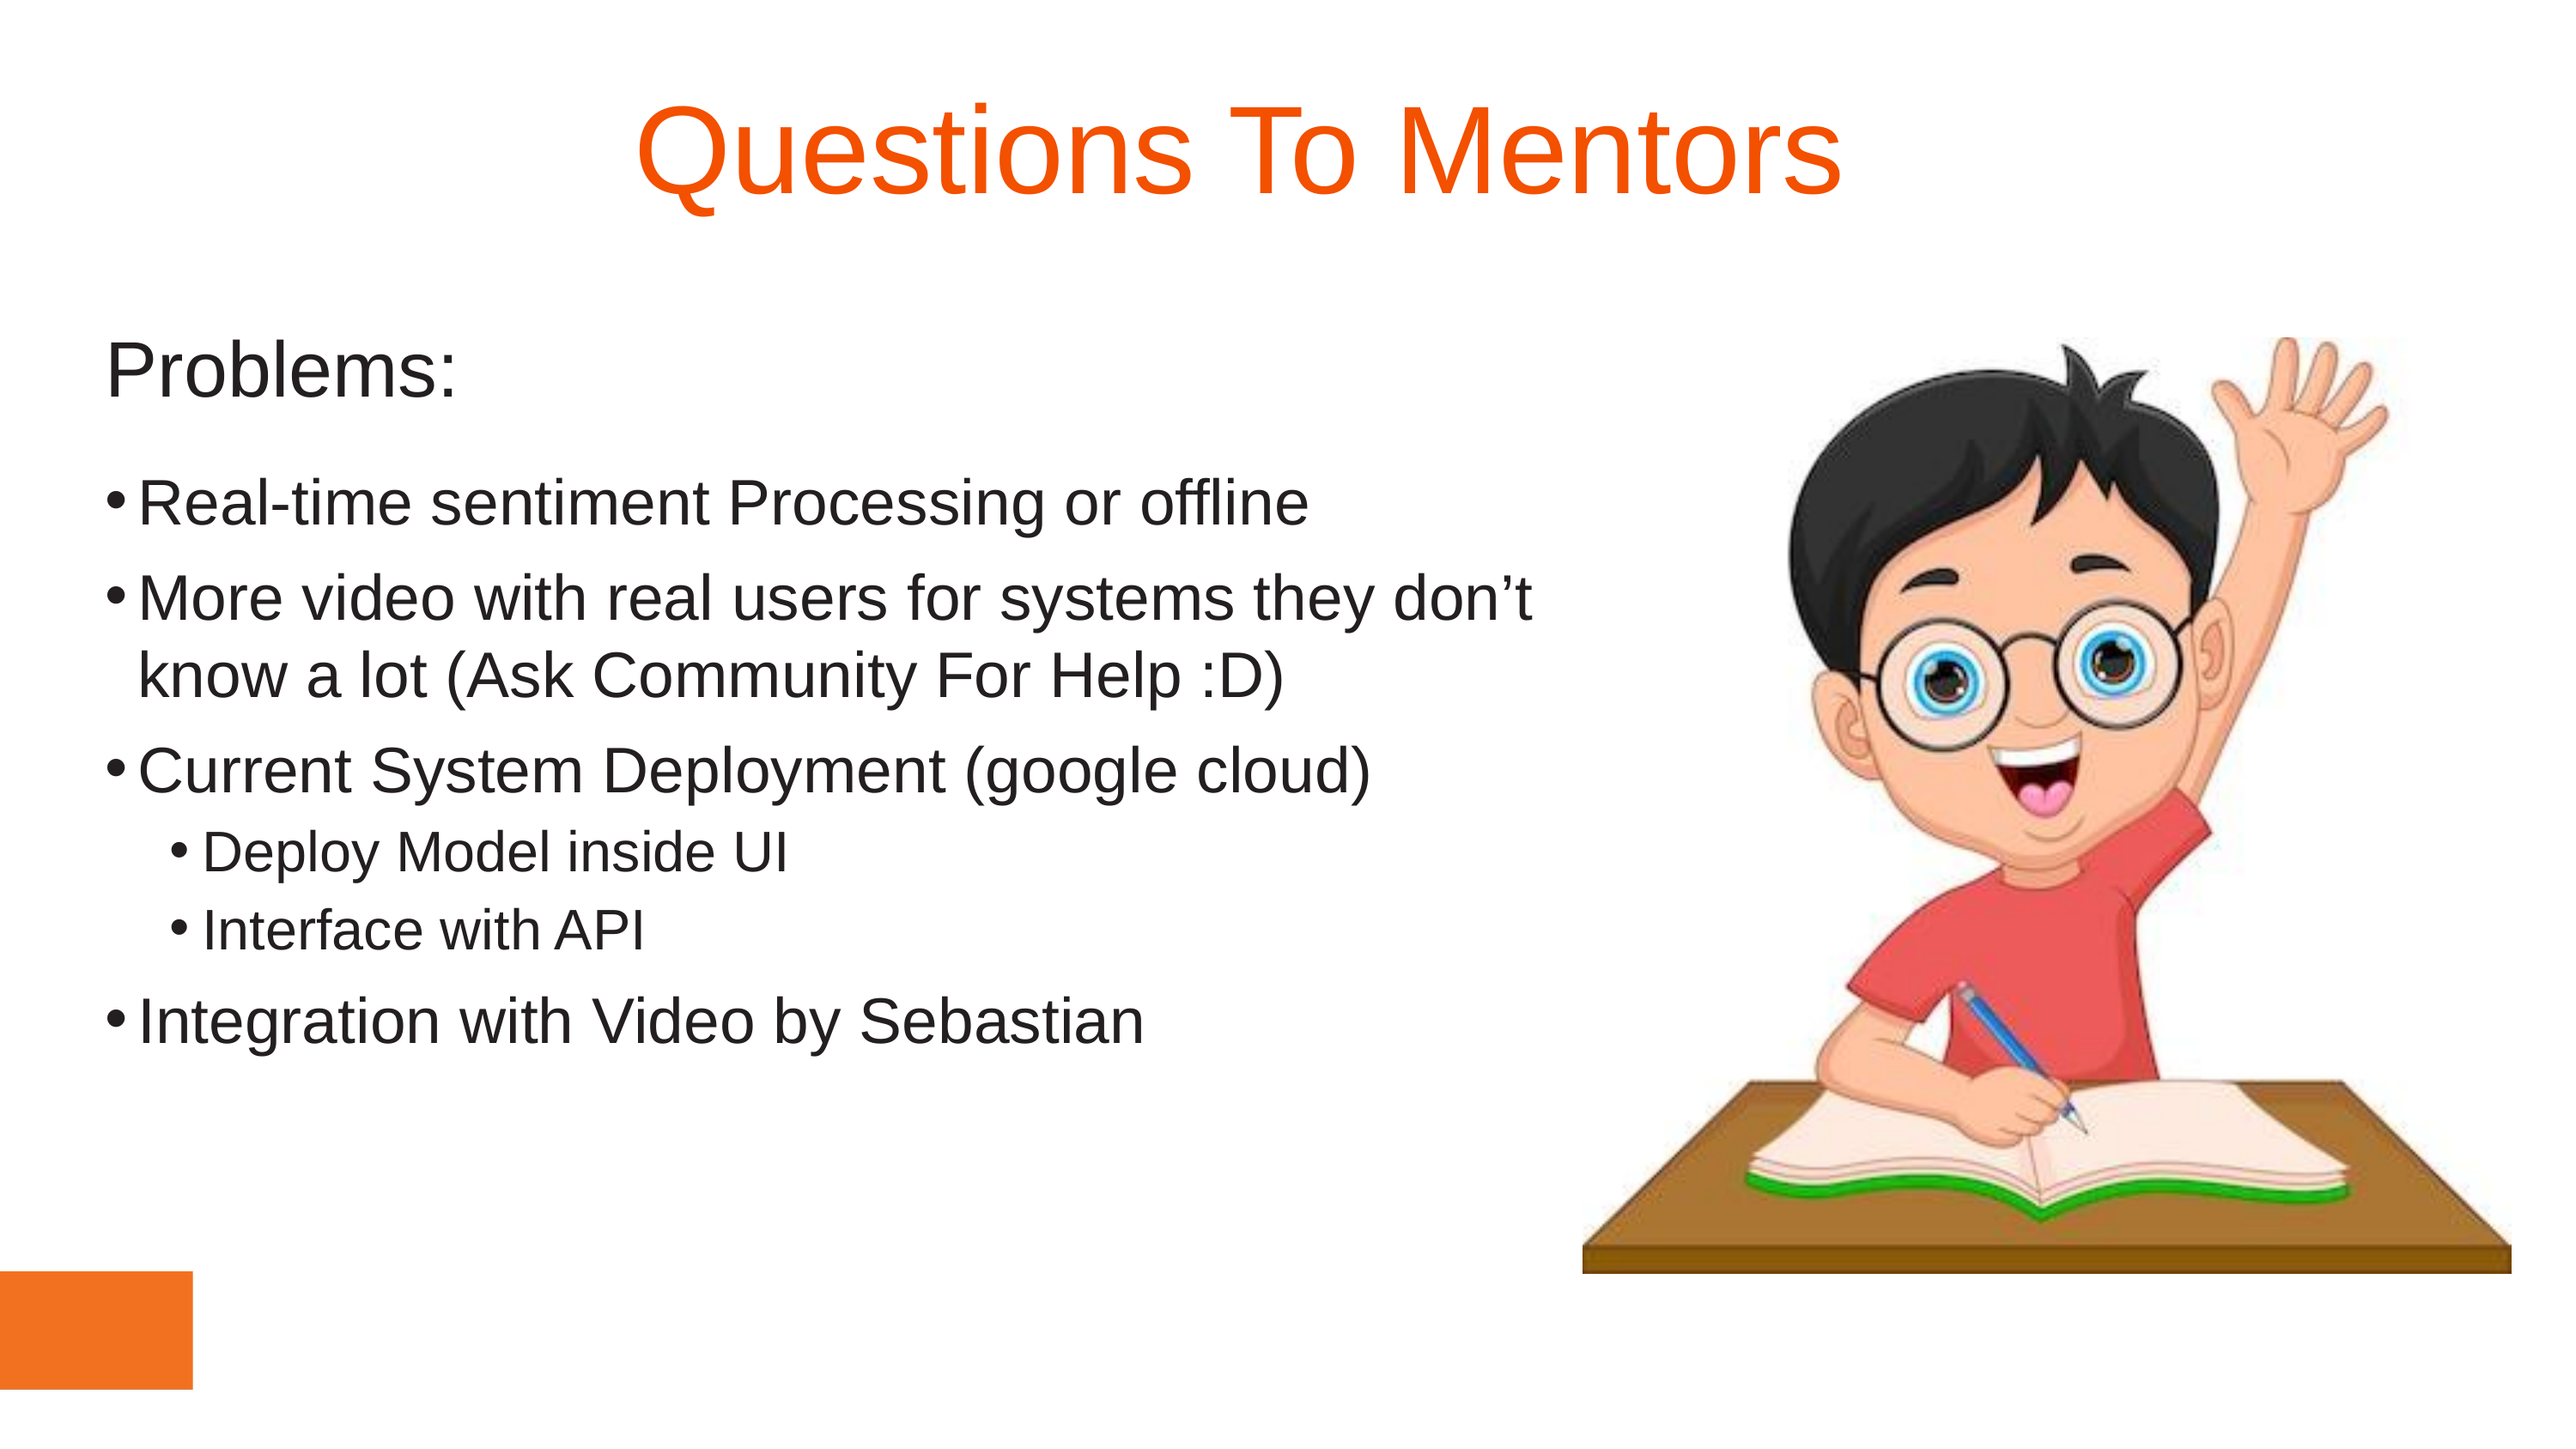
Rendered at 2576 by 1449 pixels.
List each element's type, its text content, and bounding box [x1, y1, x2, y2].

text_box Real-time sentiment Processing or offline More video with real users for systems they don’t know a lot (Ask Community For Help :D) Current System Deployment (google cloud) Deploy Model inside UI Interface with API Integration with Video by Sebastian [92, 454, 1567, 1274]
text_box Problems: [92, 322, 1319, 430]
text_box [0, 1271, 193, 1449]
picture [1583, 337, 2512, 1274]
text_box Questions To Mentors [285, 69, 2194, 369]
